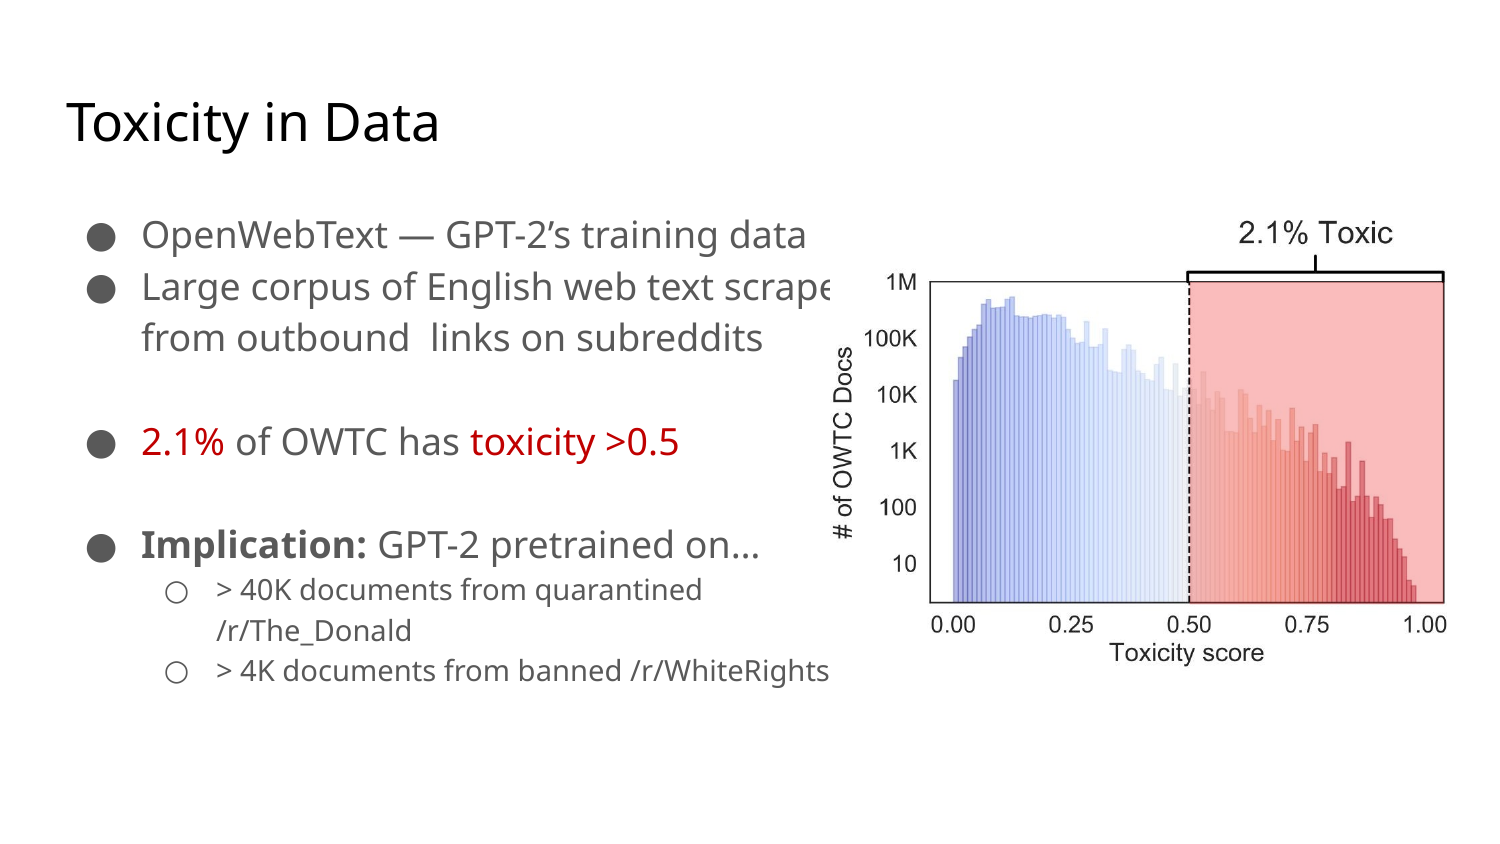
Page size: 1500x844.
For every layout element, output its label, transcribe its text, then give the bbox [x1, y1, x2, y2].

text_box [829, 220, 1447, 672]
list OpenWebText — GPT-2’s training data Large corpus of English web text scraped from outbound links on subreddits 2.1% of OWTC has toxicity >0.5 Implication: GPT-2 pretrained on… > 40K documents from quarantined /r/The_Donald > 4K documents from banned /r/WhiteRights [51, 189, 902, 814]
title Toxicity in Data [51, 72, 1449, 167]
